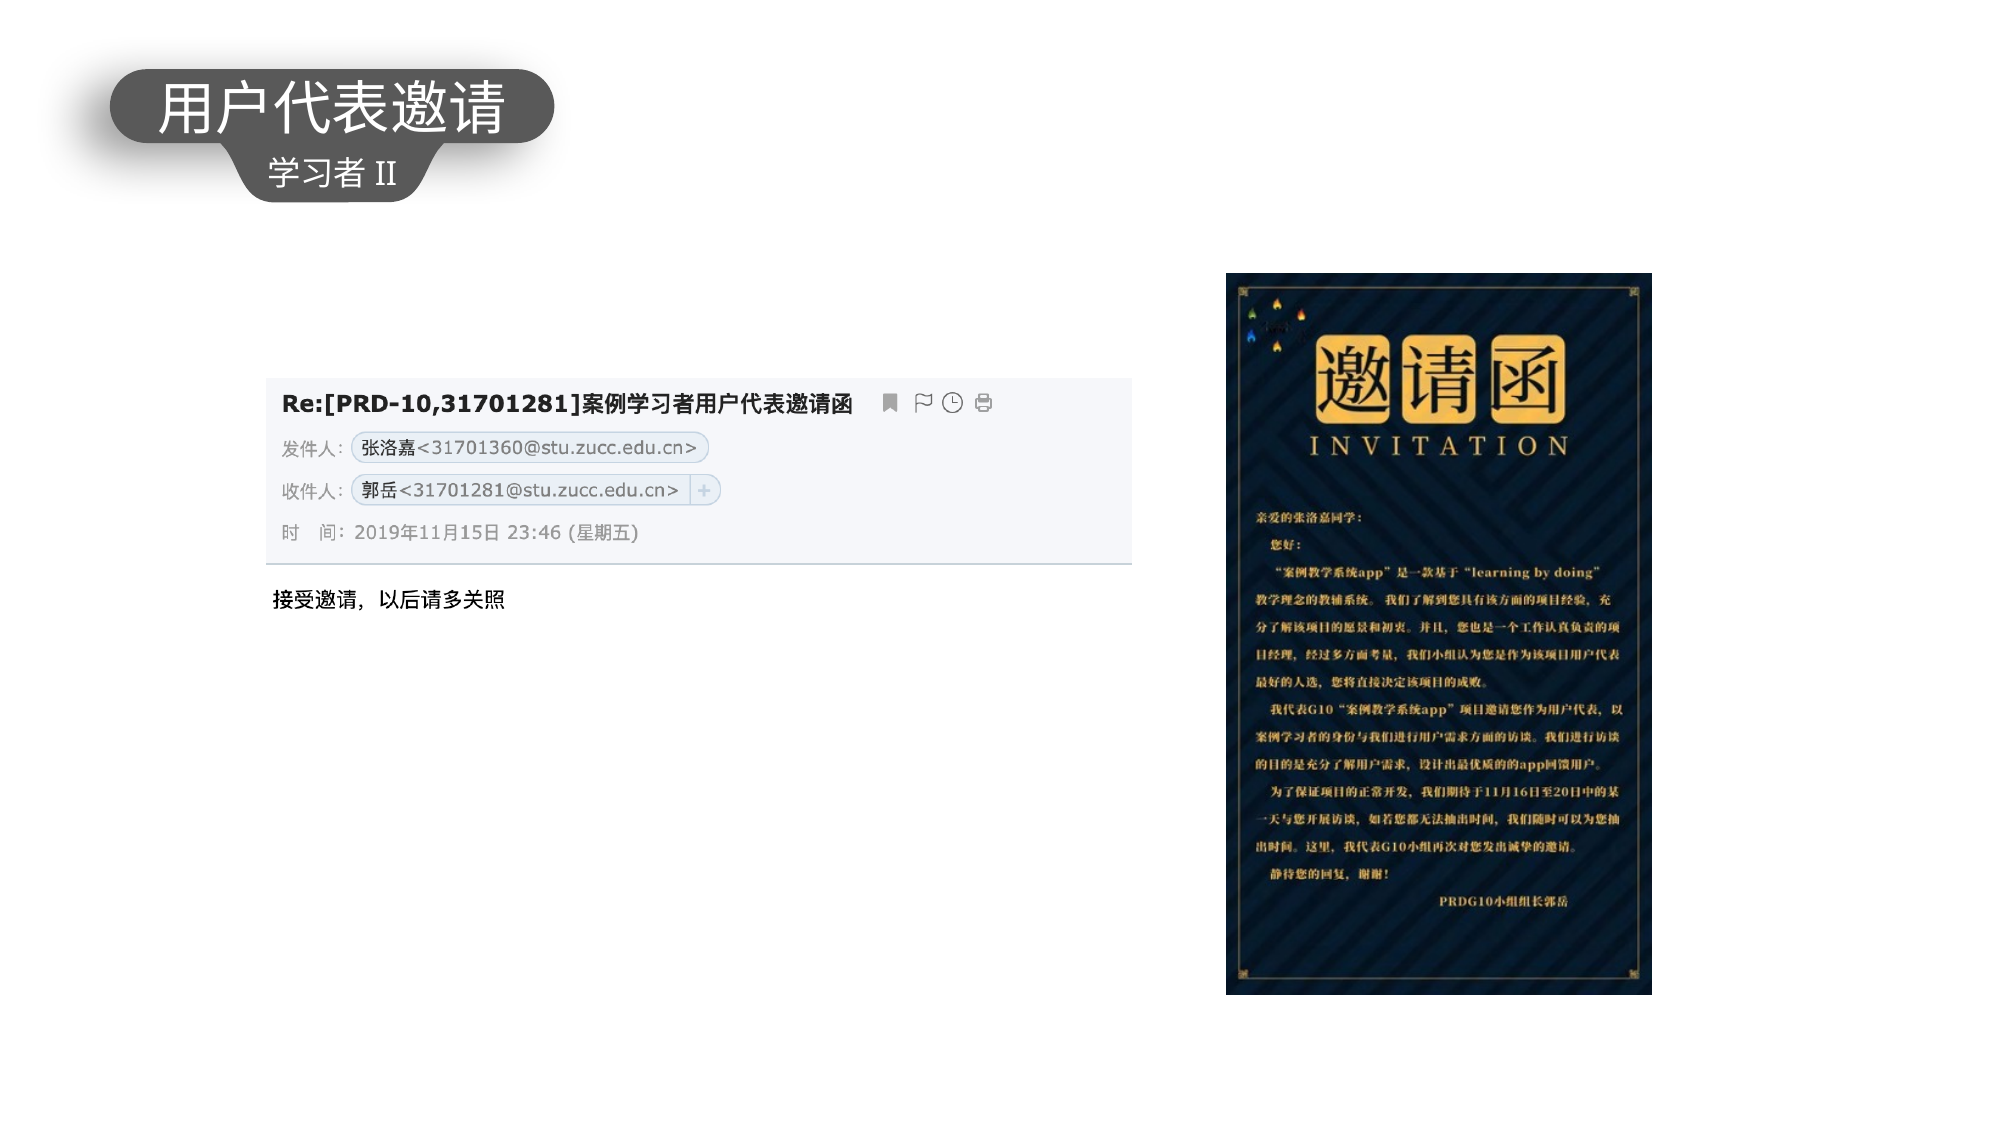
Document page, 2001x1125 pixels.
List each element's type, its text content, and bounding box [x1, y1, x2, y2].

text_box 用户代表邀请 [109, 69, 555, 144]
picture [1226, 273, 1652, 995]
text_box 学习者II [219, 141, 445, 203]
picture [266, 378, 1132, 640]
